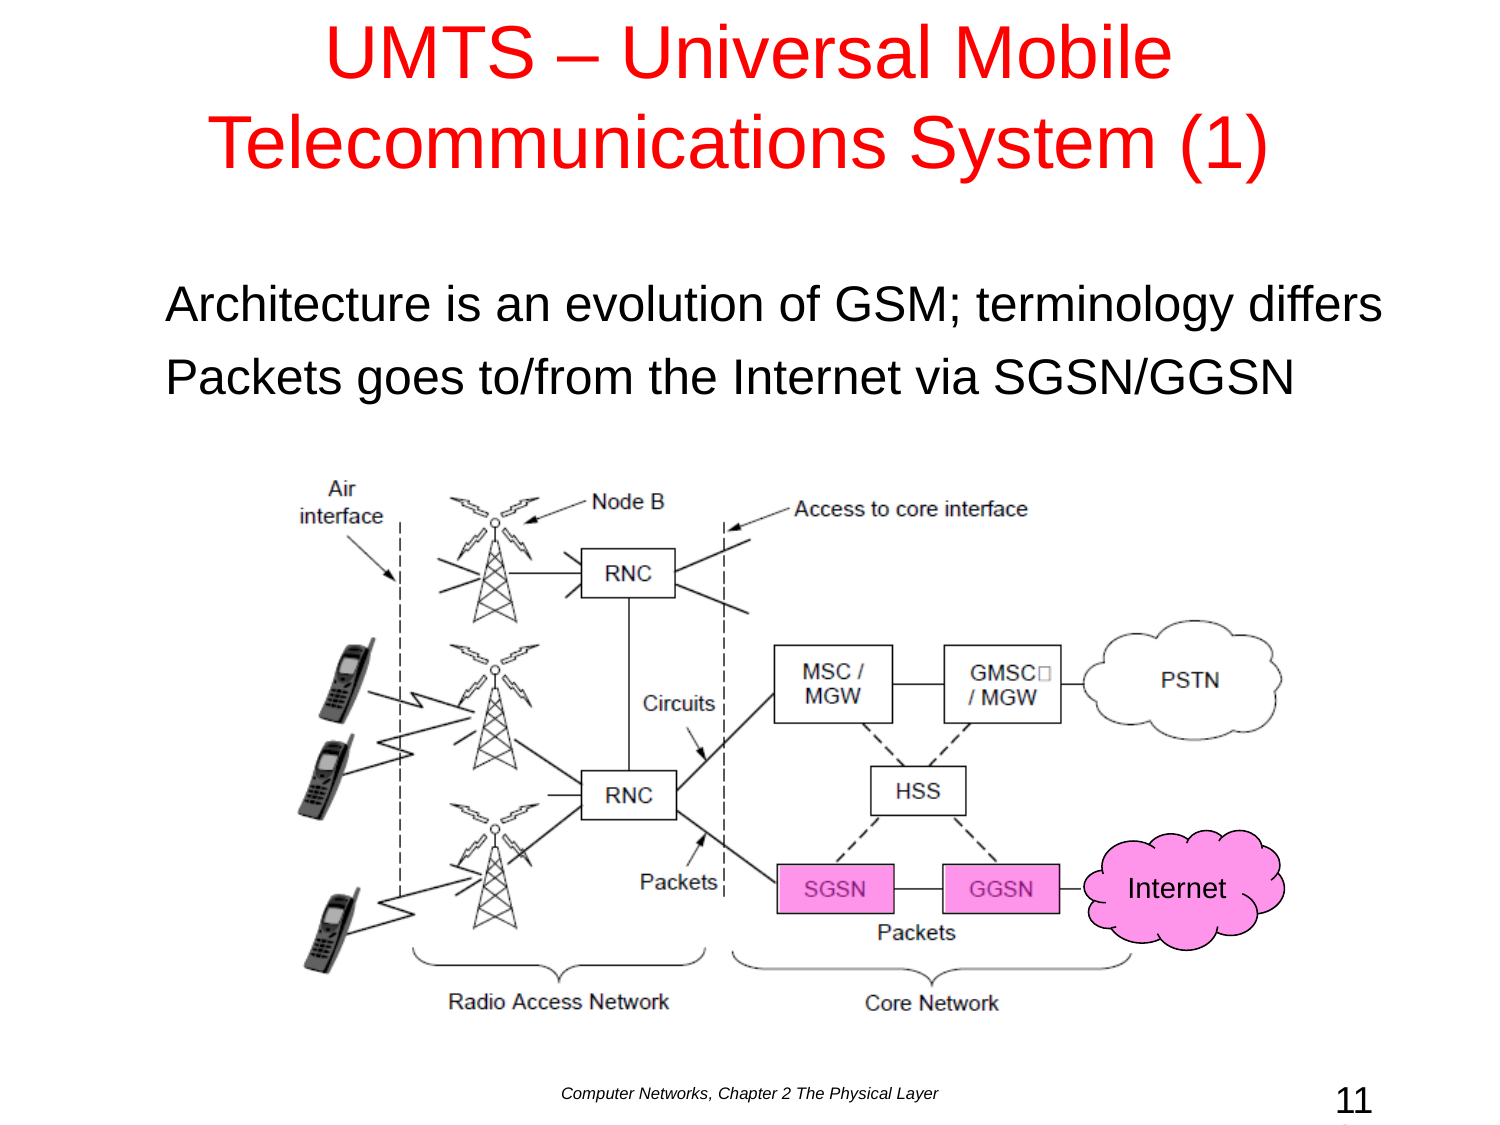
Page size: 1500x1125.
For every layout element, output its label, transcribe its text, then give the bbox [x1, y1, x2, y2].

title UMTS – Universal Mobile Telecommunications System (1) [0, 0, 1500, 188]
list Architecture is an evolution of GSM; terminology differs Packets goes to/from the Internet via SGSN/GGSN [150, 264, 1428, 1019]
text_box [269, 455, 1298, 1021]
footer Computer Networks, Chapter 2 The Physical Layer [0, 1074, 1500, 1125]
